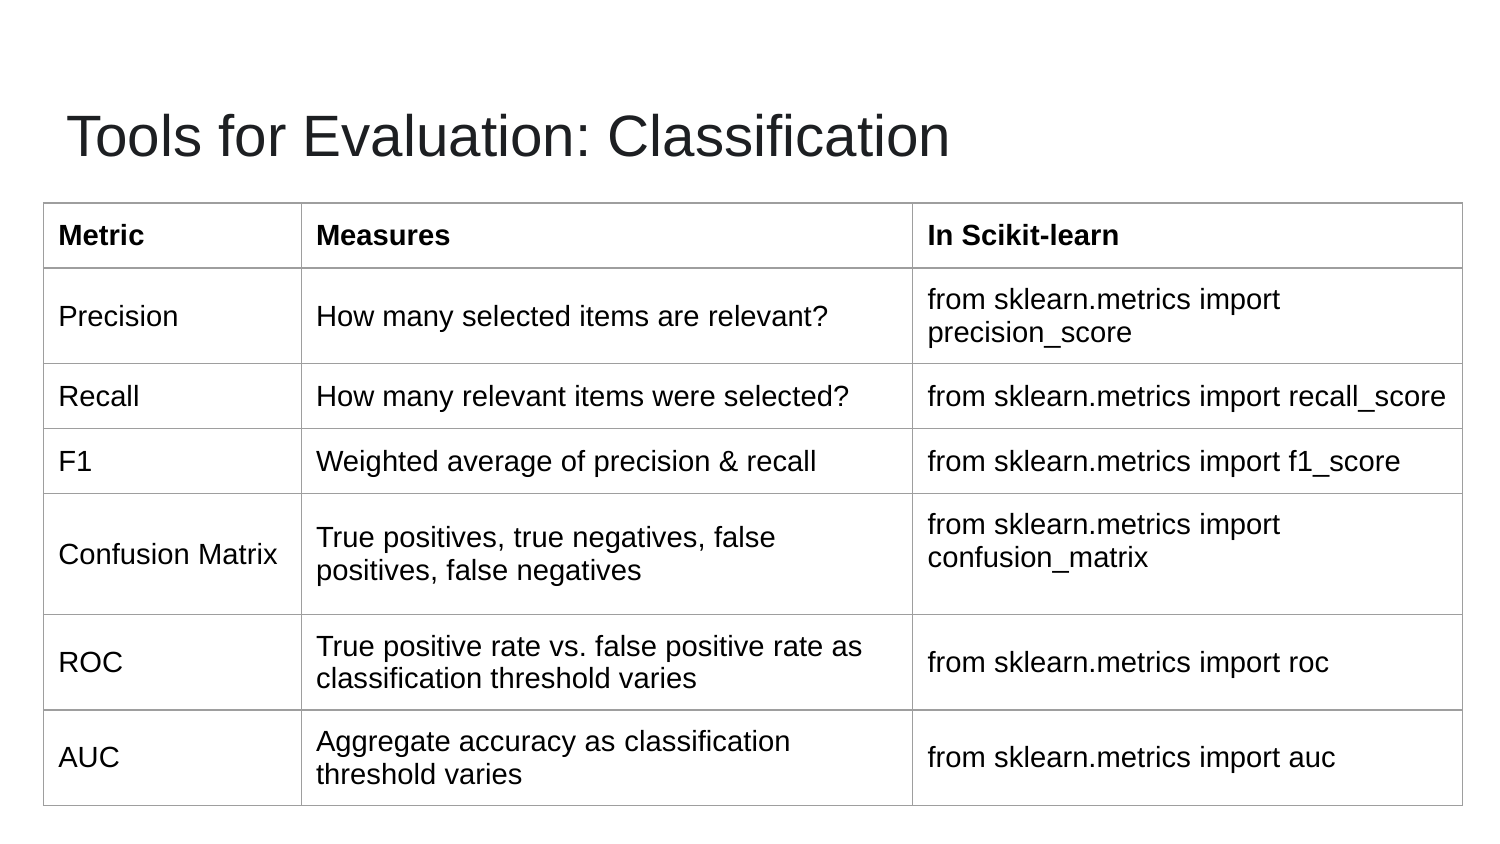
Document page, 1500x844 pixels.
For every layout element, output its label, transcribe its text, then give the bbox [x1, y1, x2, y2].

table_cell from sklearn.metrics import roc [913, 615, 1462, 709]
table_cell Confusion Matrix [44, 494, 301, 614]
table_cell ROC [44, 615, 301, 709]
table_cell How many relevant items were selected? [302, 364, 912, 428]
table_cell from sklearn.metrics import f1_score [913, 429, 1462, 493]
table_cell from sklearn.metrics import auc [913, 711, 1462, 805]
table_cell from sklearn.metrics import precision_score [913, 269, 1462, 363]
table_cell Precision [44, 269, 301, 363]
table_cell Recall [44, 364, 301, 428]
table_cell How many selected items are relevant? [302, 269, 912, 363]
table_cell Aggregate accuracy as classification threshold varies [302, 711, 912, 805]
table_header Metric [44, 204, 301, 267]
table_cell from sklearn.metrics import recall_score [913, 364, 1462, 428]
title Tools for Evaluation: Classification [51, 72, 1449, 167]
table_cell True positive rate vs. false positive rate as classification threshold varies [302, 615, 912, 709]
table_header Measures [302, 204, 912, 267]
table_cell AUC [44, 711, 301, 805]
table_cell Weighted average of precision & recall [302, 429, 912, 493]
table_cell True positives, true negatives, false positives, false negatives [302, 494, 912, 614]
table_header In Scikit-learn [913, 204, 1462, 267]
table_cell F1 [44, 429, 301, 493]
table_cell from sklearn.metrics import confusion_matrix [913, 494, 1462, 614]
